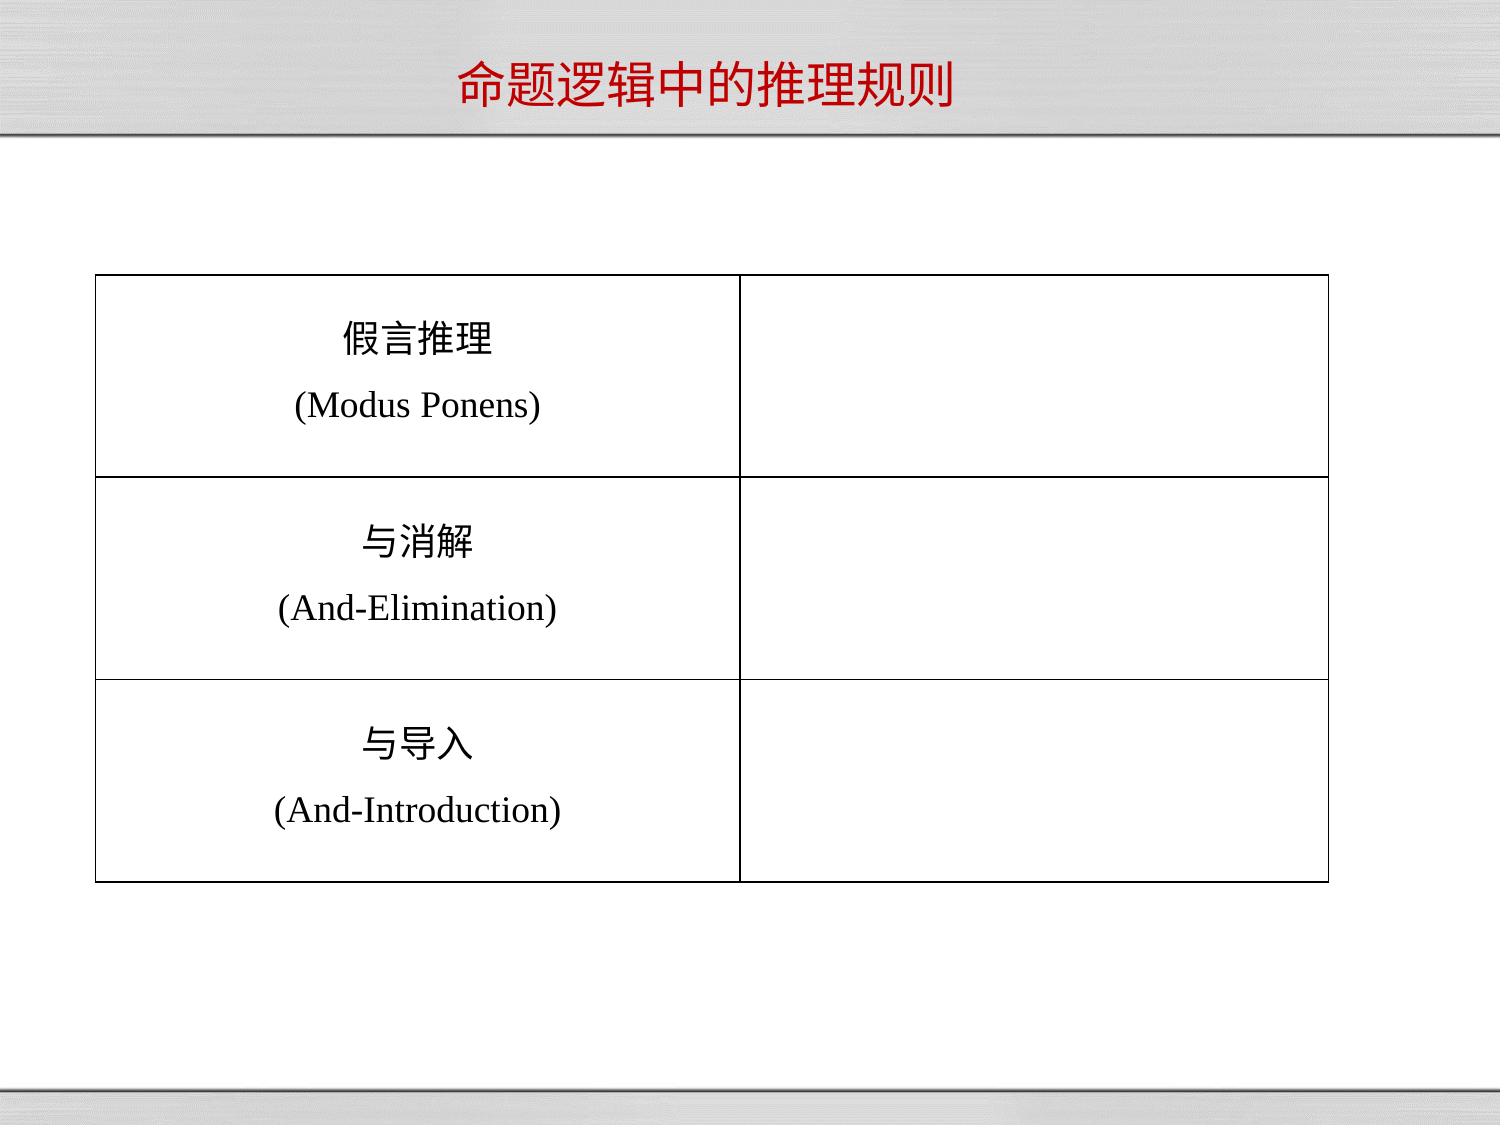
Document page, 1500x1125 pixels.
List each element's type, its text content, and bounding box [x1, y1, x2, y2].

title 命题逻辑中的推理规则 [91, 25, 1323, 134]
picture [0, 0, 1500, 1125]
